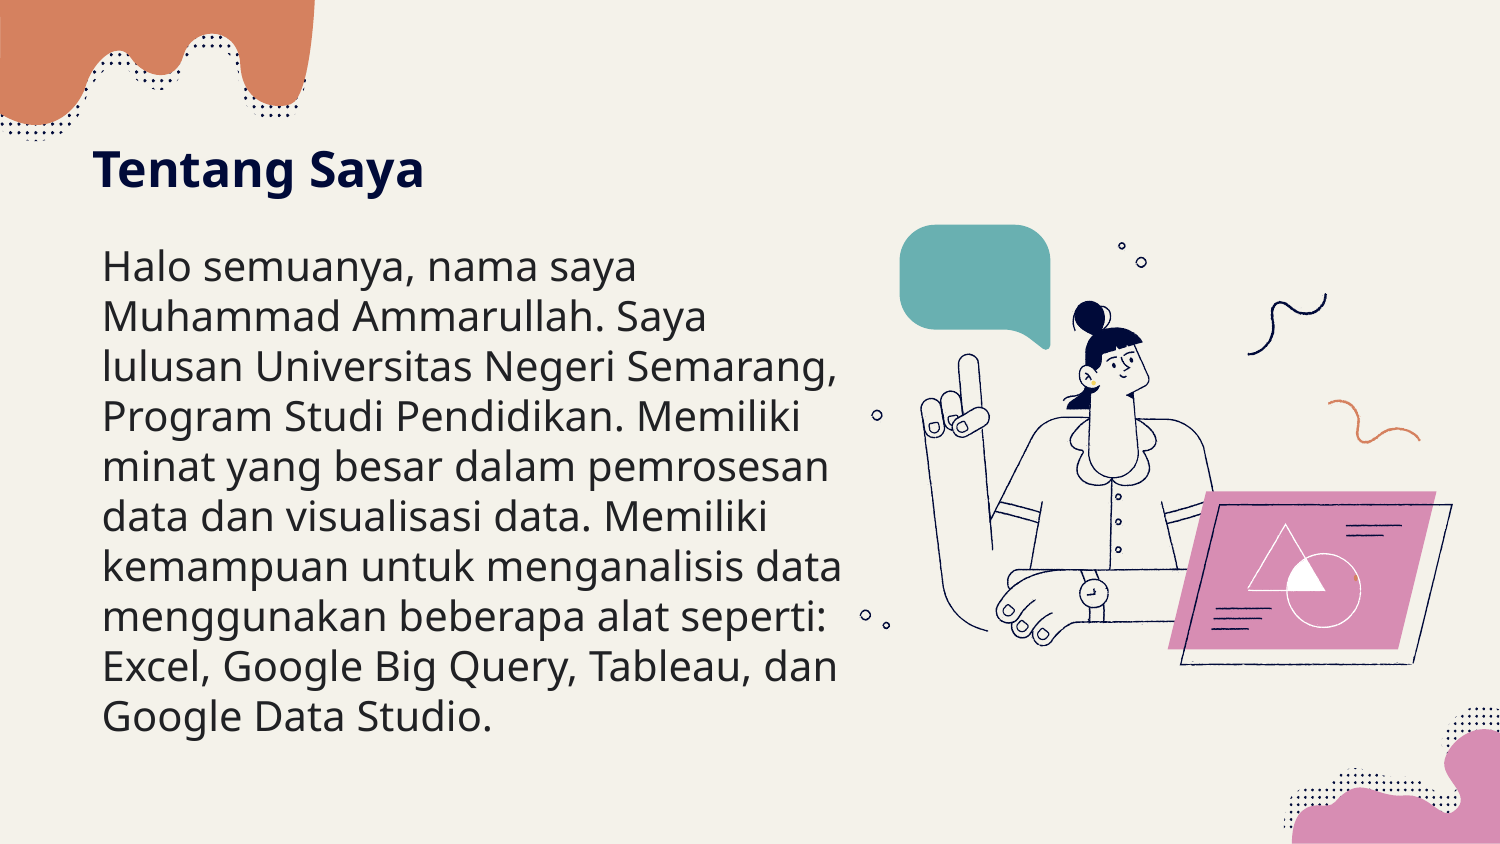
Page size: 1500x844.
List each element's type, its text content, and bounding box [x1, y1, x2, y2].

subtitle Halo semuanya, nama saya Muhammad Ammarullah. Saya lulusan Universitas Negeri Semarang, Program Studi Pendidikan. Memiliki minat yang besar dalam pemrosesan data dan visualisasi data. Memiliki kemampuan untuk menganalisis data menggunakan beberapa alat seperti: Excel, Google Big Query, Tableau, dan Google Data Studio. [86, 224, 864, 800]
title Tentang Saya [77, 72, 921, 263]
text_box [859, 224, 1454, 667]
